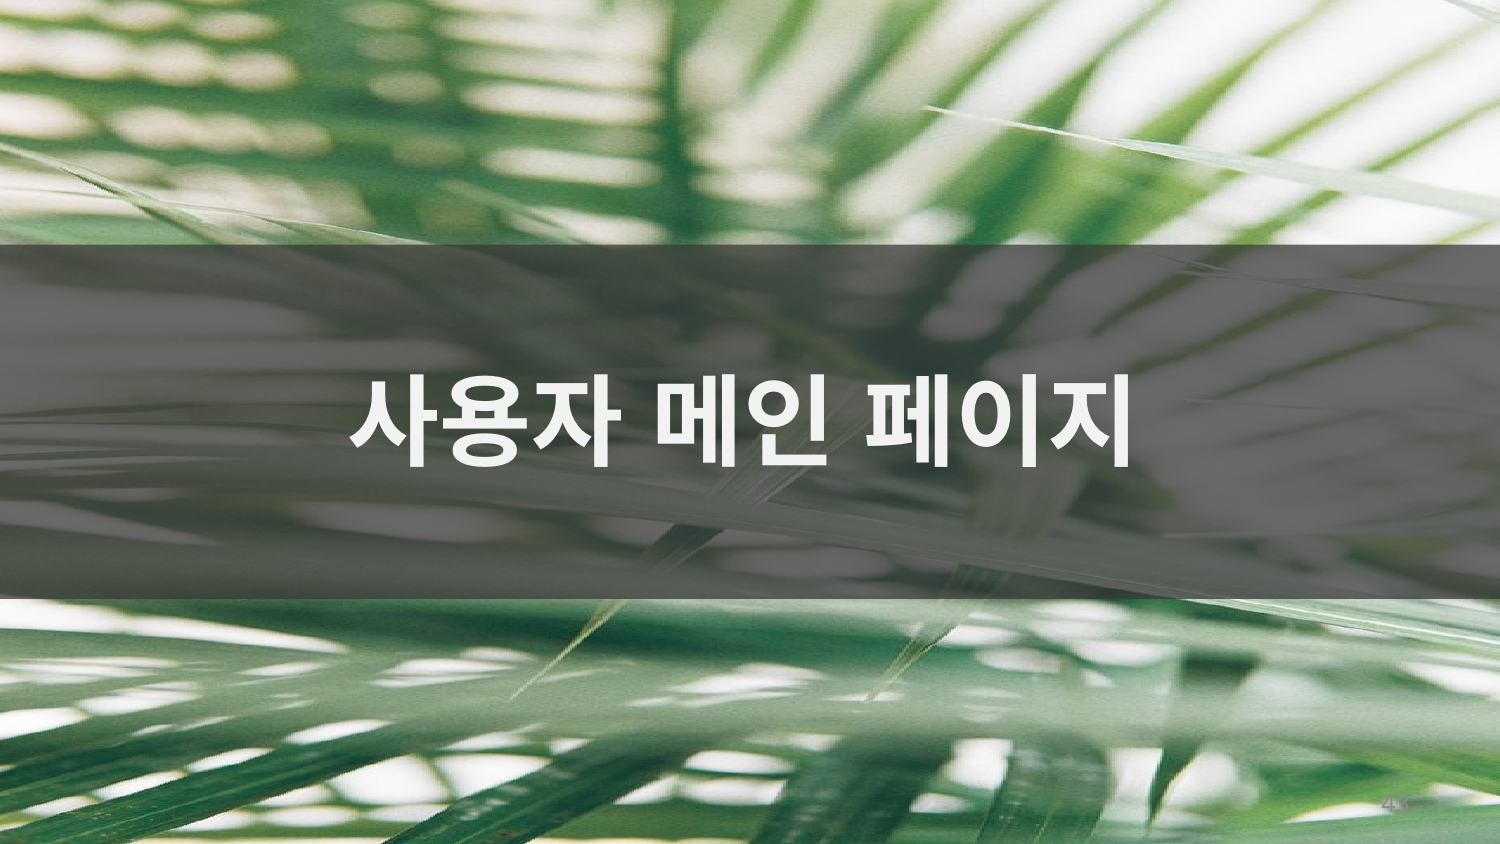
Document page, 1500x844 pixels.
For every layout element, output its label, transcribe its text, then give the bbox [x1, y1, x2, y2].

picture [0, 601, 1500, 844]
picture [0, 0, 1500, 243]
text_box 사용자 메인 페이지 [332, 351, 1155, 486]
slide_number 43 [1074, 782, 1425, 827]
text_box [0, 243, 1500, 601]
